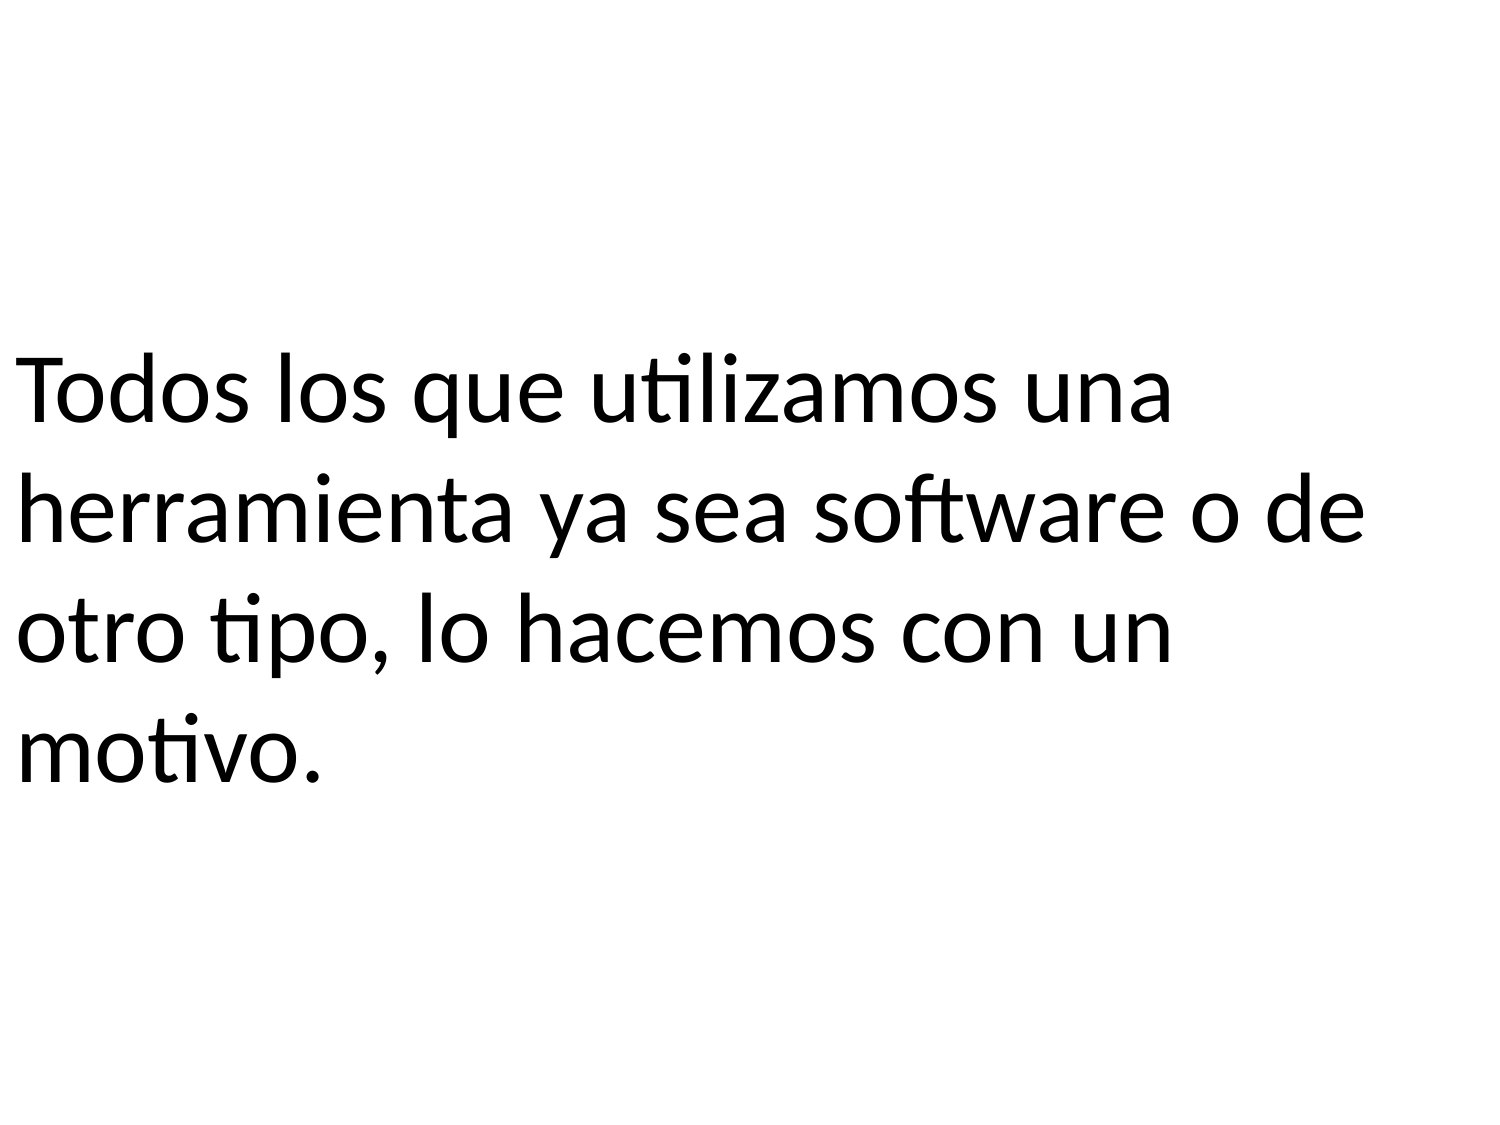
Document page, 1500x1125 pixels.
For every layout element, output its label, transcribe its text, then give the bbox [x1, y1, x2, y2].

list Todos los que utilizamos una herramienta ya sea software o de otro tipo, lo hacemos con un motivo. [0, 0, 1500, 1125]
